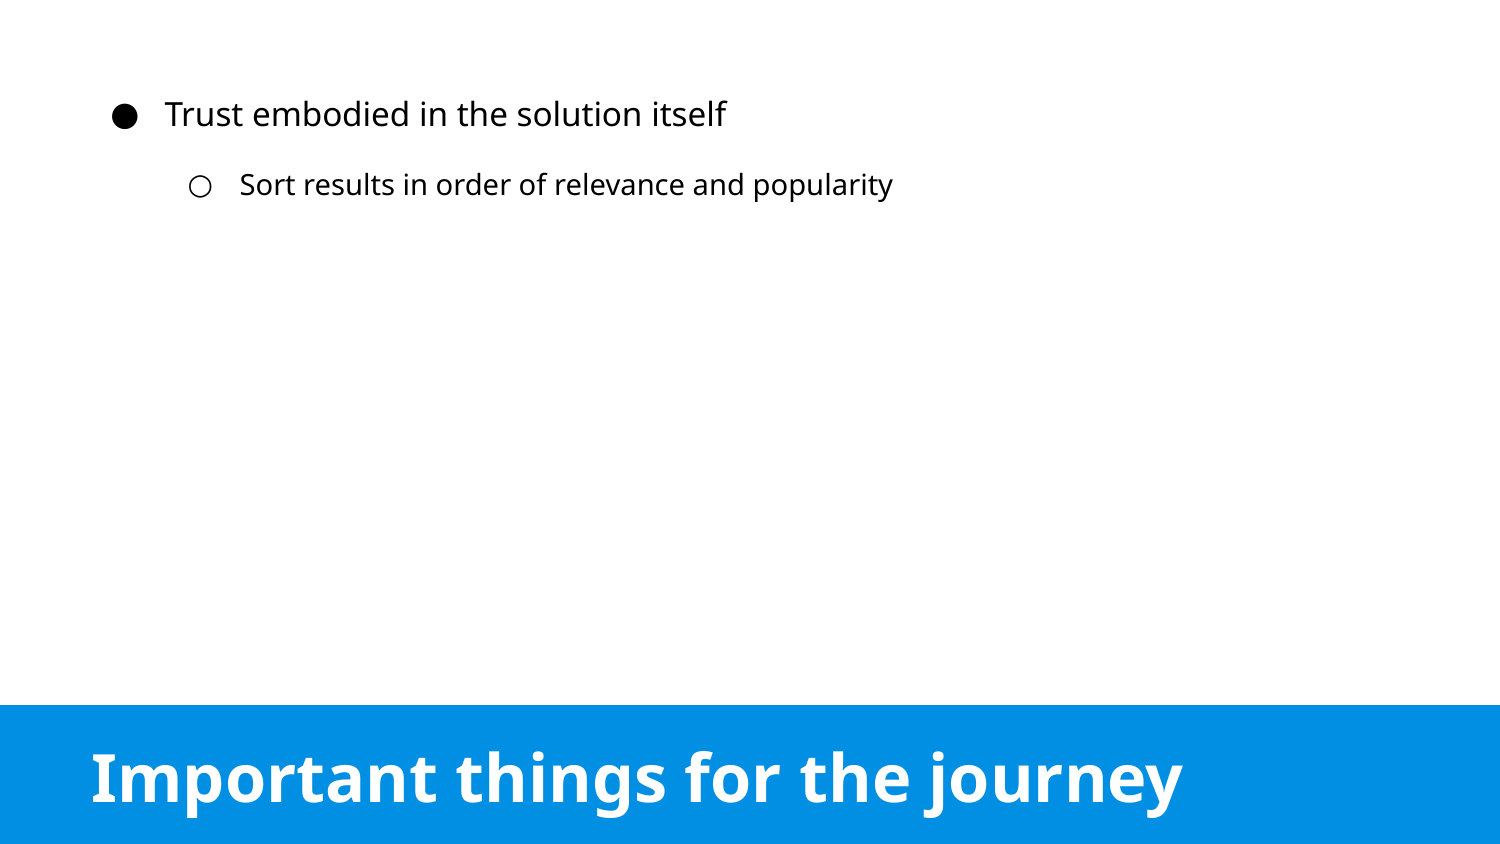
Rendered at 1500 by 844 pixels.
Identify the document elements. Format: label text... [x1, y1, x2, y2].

list Trust embodied in the solution itself Sort results in order of relevance and popularity [74, 77, 1426, 686]
title Important things for the journey [76, 721, 1500, 828]
picture [0, 705, 1500, 844]
